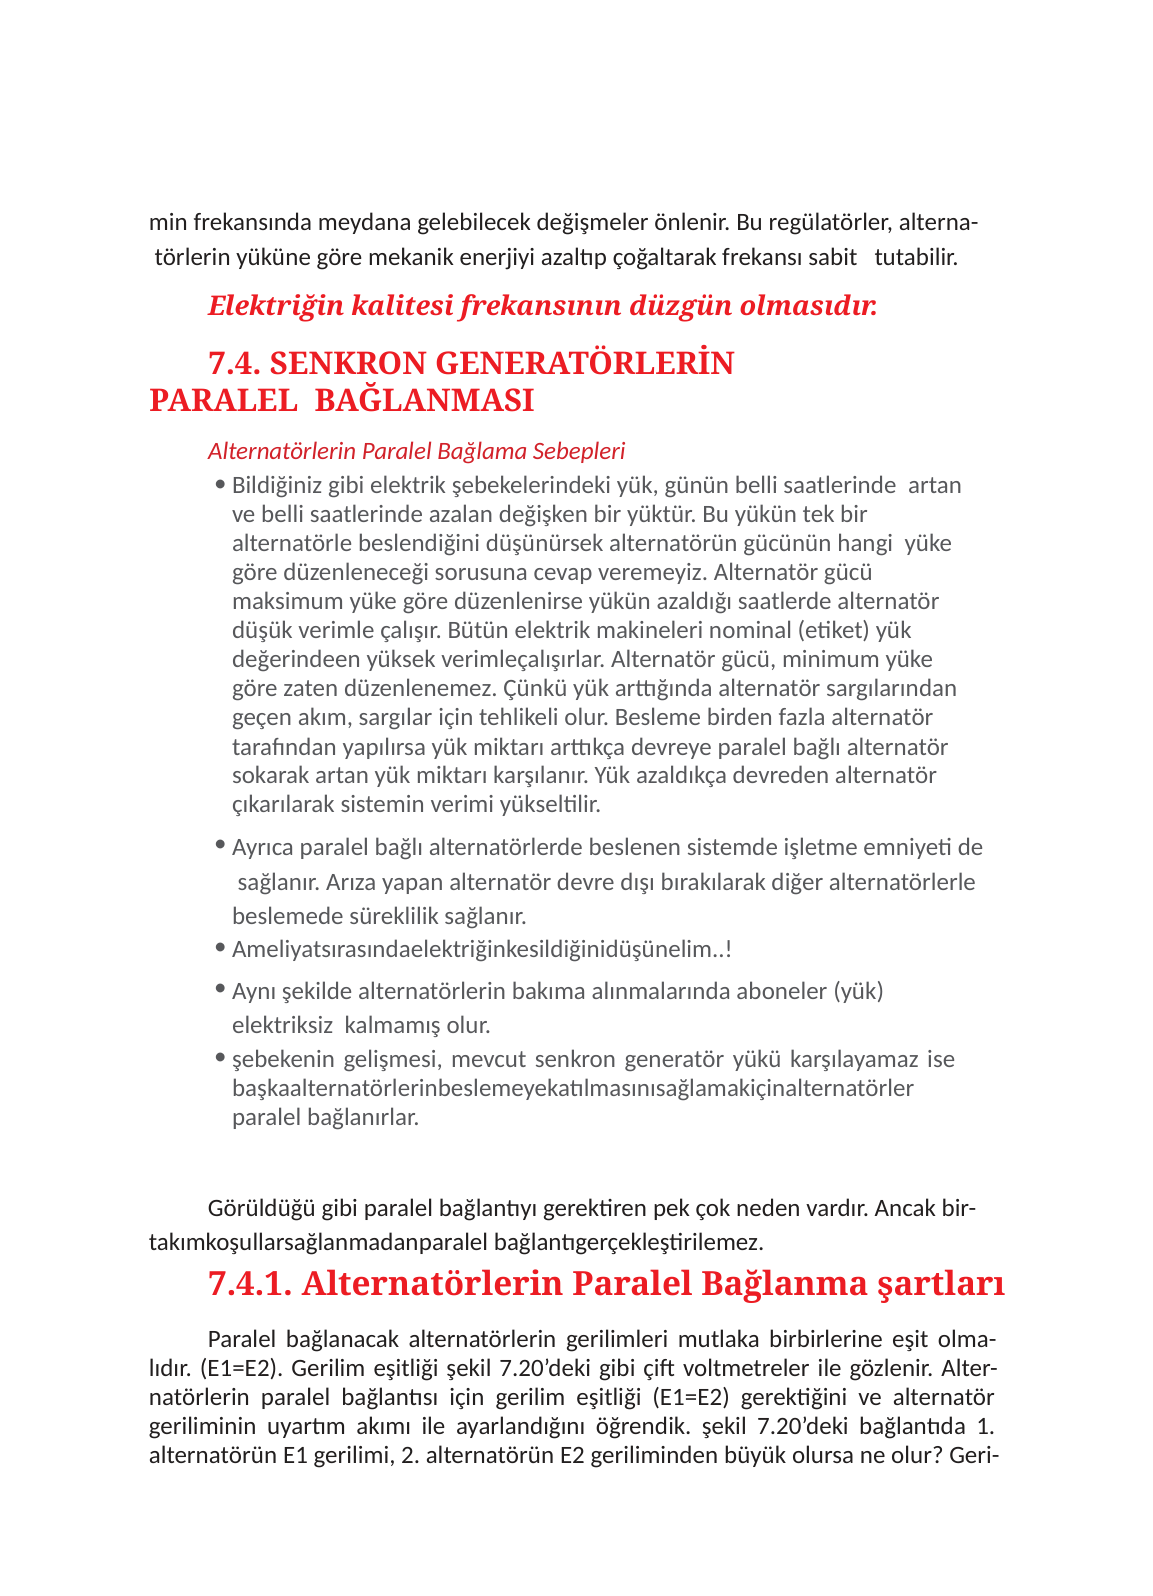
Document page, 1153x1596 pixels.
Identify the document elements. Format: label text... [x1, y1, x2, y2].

text_box min frekansında meydana gelebilecek değişmeler önlenir. Bu regülatörler, alterna- törlerin yüküne göre mekanik enerjiyi azaltıp çoğaltarak frekansı sabit tutabilir. Elektriğin kalitesi frekansının düzgün olmasıdır. 7.4. SENKRON GENERATÖRLERİN PARALEL BAĞLANMASI Alternatörlerin Paralel Bağlama Sebepleri Bildiğiniz gibi elektrik şebekelerindeki yük, günün belli saatlerinde artan ve belli saatlerinde azalan değişken bir yüktür. Bu yükün tek bir alternatörle beslendiğini düşünürsek alternatörün gücünün hangi yüke göre düzenleneceği sorusuna cevap veremeyiz. Alternatör gücü maksimum yüke göre düzenlenirse yükün azaldığı saatlerde alternatör düşük verimle çalışır. Bütün elektrik makineleri nominal (etiket) yük değerindeen yüksek verimleçalışırlar. Alternatör gücü, minimum yüke göre zaten düzenlenemez. Çünkü yük arttığında alternatör sargılarından geçen akım, sargılar için tehlikeli olur. Besleme birden fazla alternatör tarafından yapılırsa yük miktarı arttıkça devreye paralel bağlı alternatör sokarak artan yük miktarı karşılanır. Yük azaldıkça devreden alternatör çıkarılarak sistemin verimi yükseltilir. Ayrıca paralel bağlı alternatörlerde beslenen sistemde işletme emniyeti de sağlanır. Arıza yapan alternatör devre dışı bırakılarak diğer alternatörlerle beslemede süreklilik sağlanır. Ameliyatsırasındaelektriğinkesildiğinidüşünelim..! Aynı şekilde alternatörlerin bakıma alınmalarında aboneler (yük) elektriksiz kalmamış olur. şebekenin gelişmesi, mevcut senkron generatör yükü karşılayamaz ise başkaalternatörlerinbeslemeyekatılmasınısağlamakiçinalternatörler paralel bağlanırlar. Görüldüğü gibi paralel bağlantıyı gerektiren pek çok neden vardır. Ancak bir- takımkoşullarsağlanmadanparalel bağlantıgerçekleştirilemez. 7.4.1. Alternatörlerin Paralel Bağlanma şartları Paralel bağlanacak alternatörlerin gerilimleri mutlaka birbirlerine eşit olma- lıdır. (E1=E2). Gerilim eşitliği şekil 7.20’deki gibi çift voltmetreler ile gözlenir. Alter- natörlerin paralel bağlantısı için gerilim eşitliği (E1=E2) gerektiğini ve alternatör geriliminin uyartım akımı ile ayarlandığını öğrendik. şekil 7.20’deki bağlantıda 1. alternatörün E1 gerilimi, 2. alternatörün E2 geriliminden büyük olursa ne olur? Geri- [146, 200, 1009, 1414]
